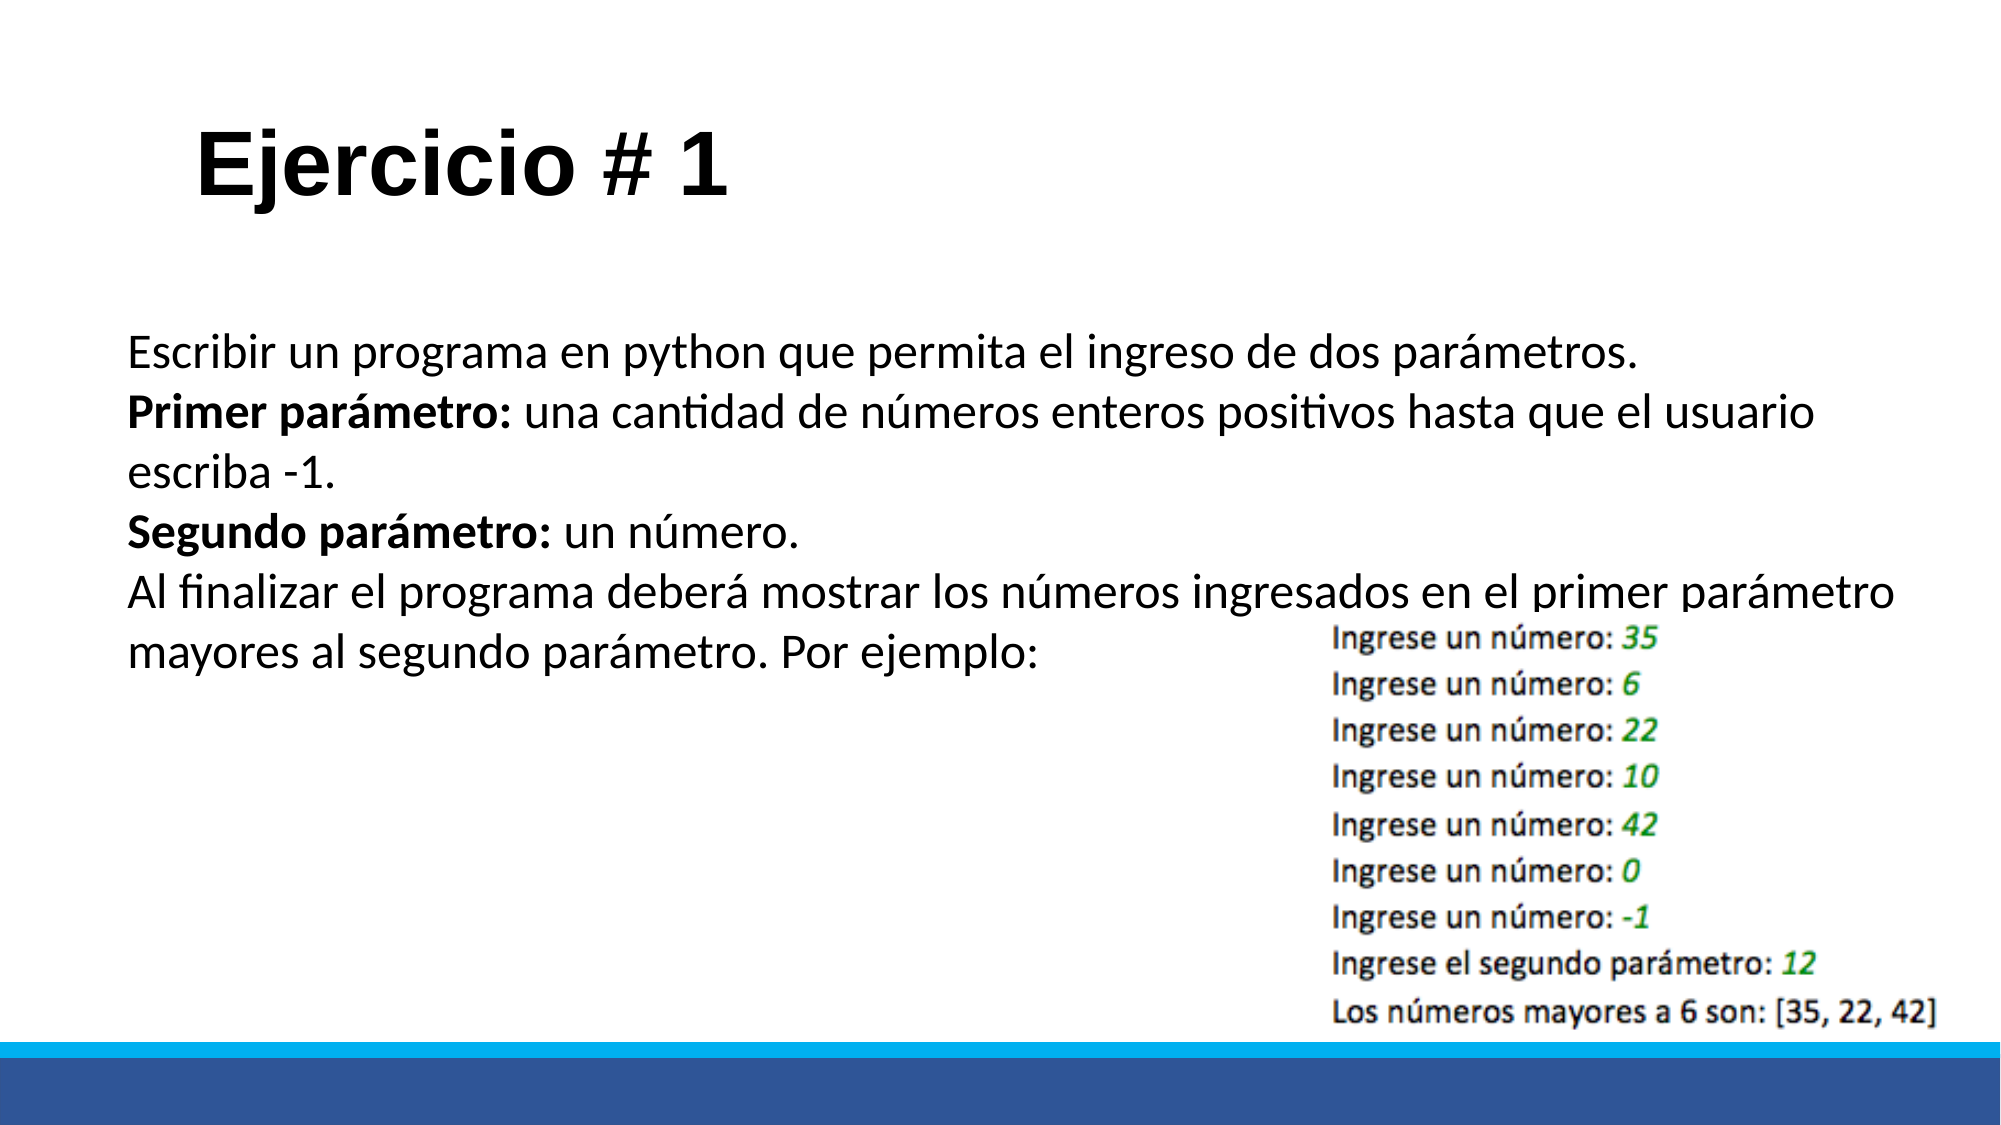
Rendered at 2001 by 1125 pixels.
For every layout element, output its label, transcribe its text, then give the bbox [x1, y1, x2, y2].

title Ejercicio # 1 [180, 47, 1830, 285]
picture [1319, 612, 1959, 1041]
text_box Escribir un programa en python que permita el ingreso de dos parámetros. Primer parámetro: una cantidad de números enteros positivos hasta que el usuario escriba -1. Segundo parámetro: un número. Al finalizar el programa deberá mostrar los números ingresados en el primer parámetro mayores al segundo parámetro. Por ejemplo: [112, 310, 1959, 686]
